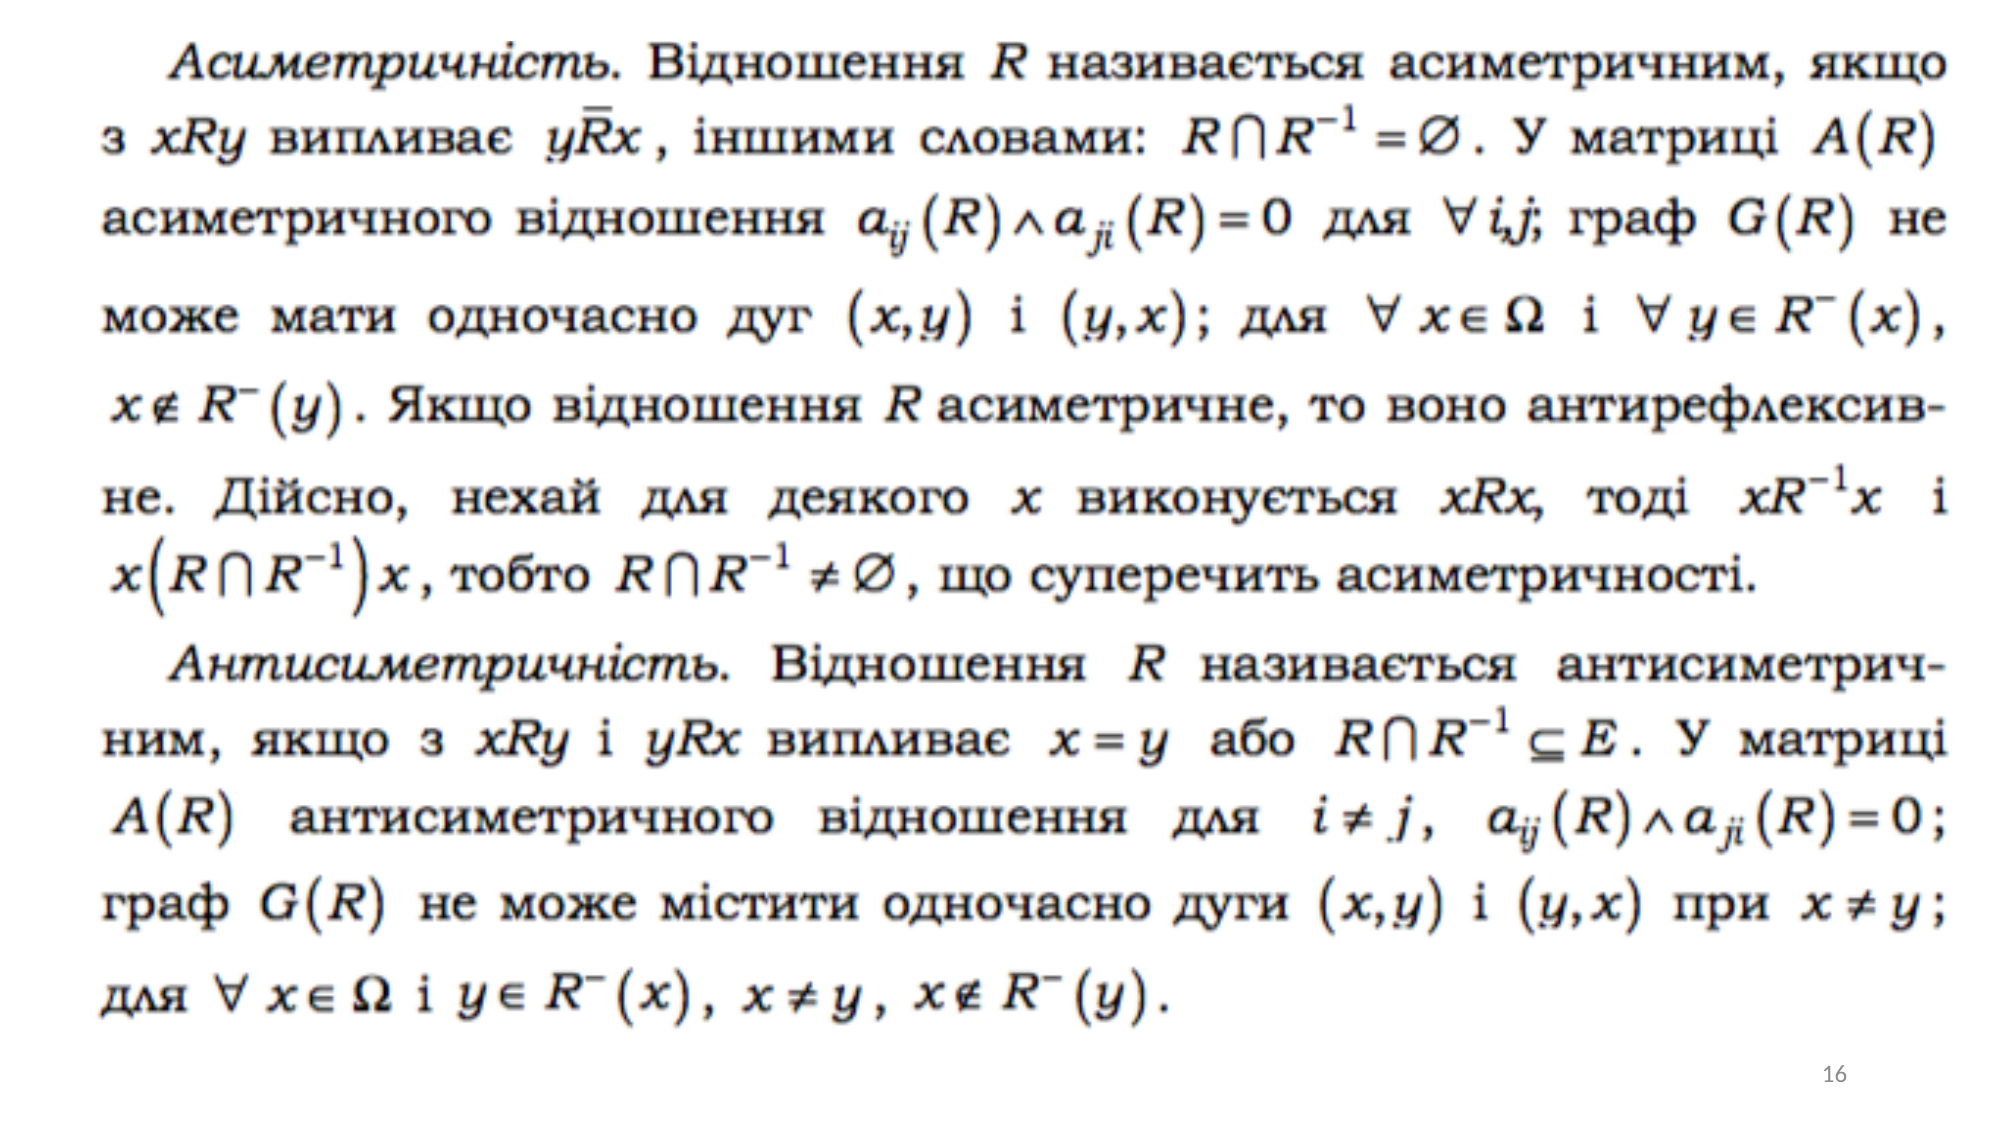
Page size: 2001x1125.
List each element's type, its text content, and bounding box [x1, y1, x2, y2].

picture [70, 41, 1970, 1043]
slide_number 16 [1412, 1043, 1863, 1103]
